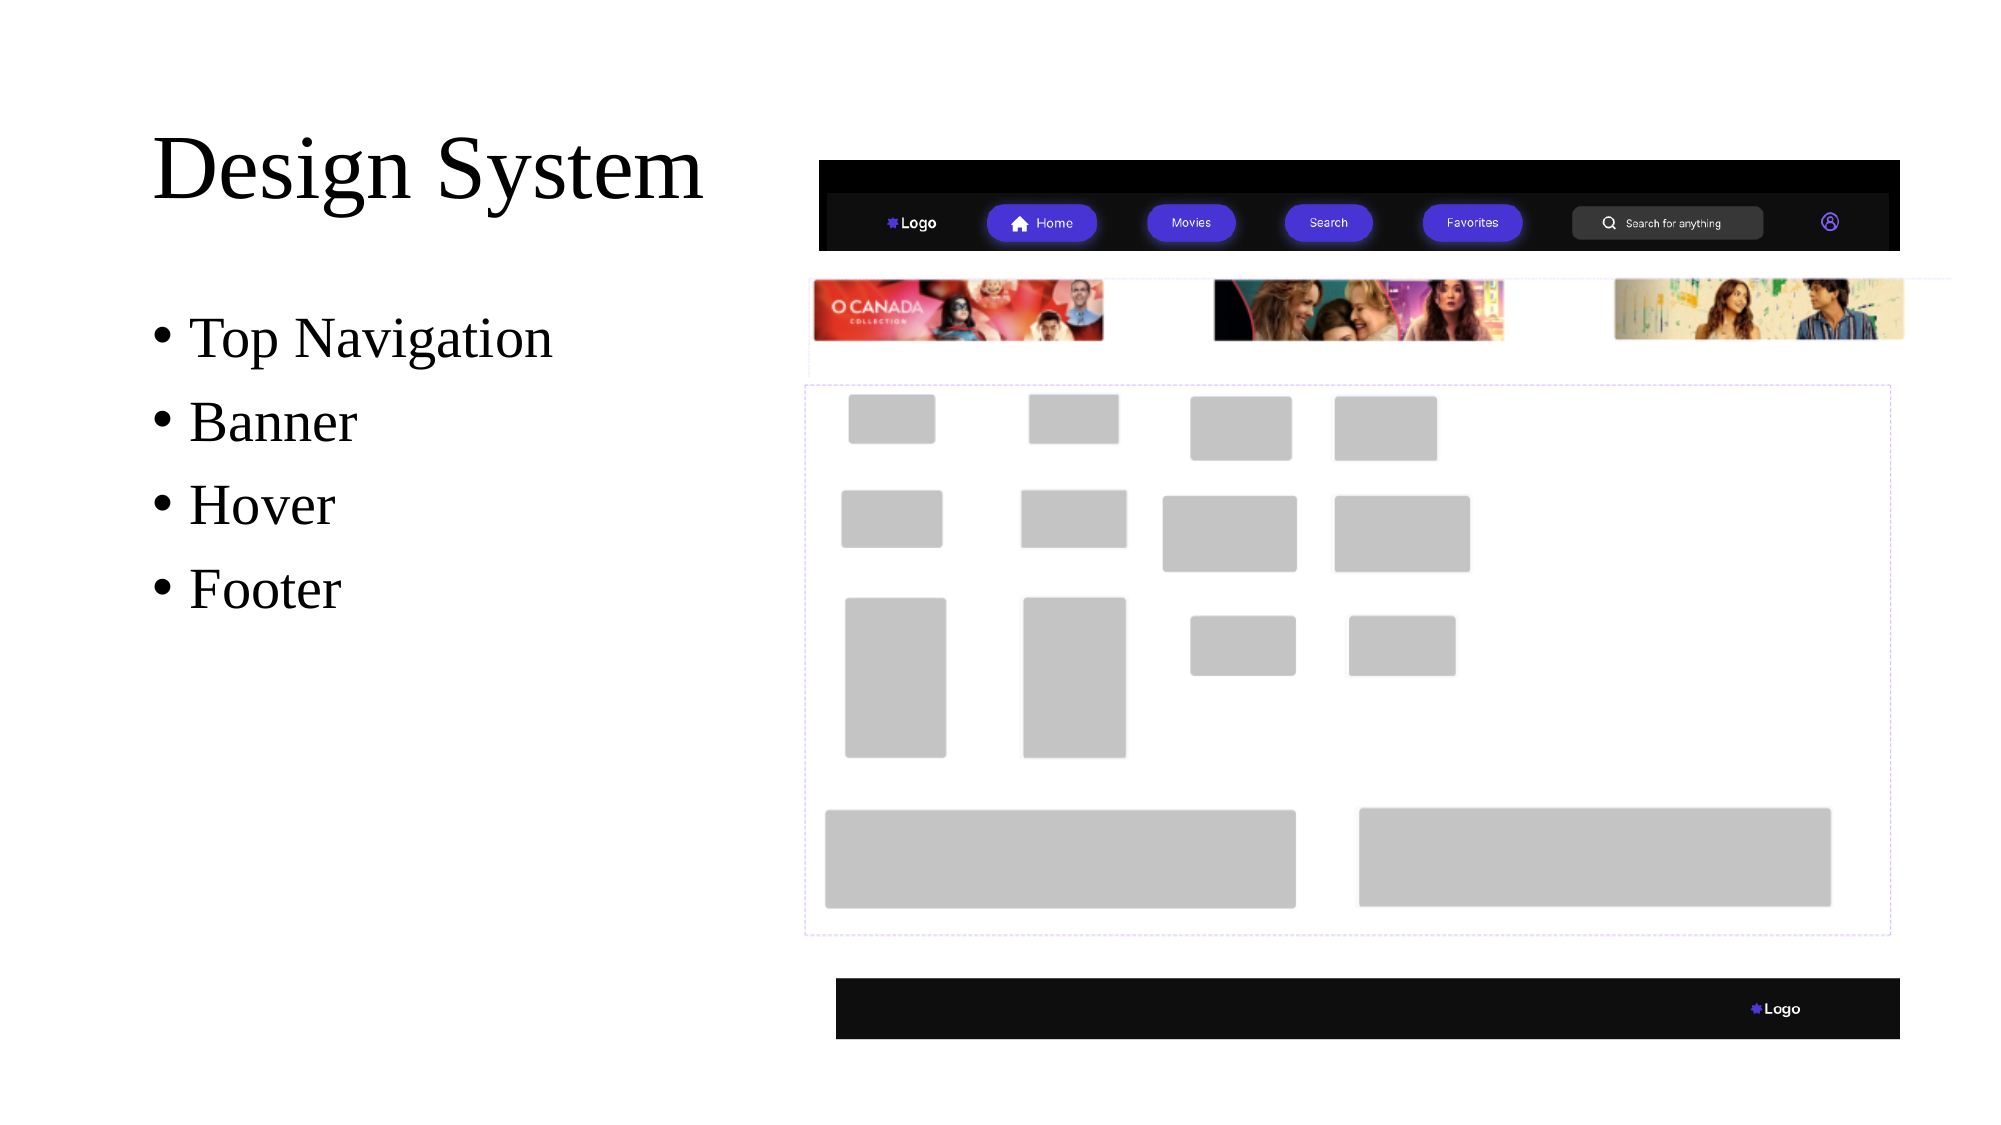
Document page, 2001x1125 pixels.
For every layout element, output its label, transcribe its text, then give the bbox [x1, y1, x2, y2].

title Design System [137, 59, 1588, 278]
list Top Navigation Banner Hover Footer [137, 299, 761, 1014]
picture [835, 975, 1900, 1041]
picture [759, 160, 1952, 941]
